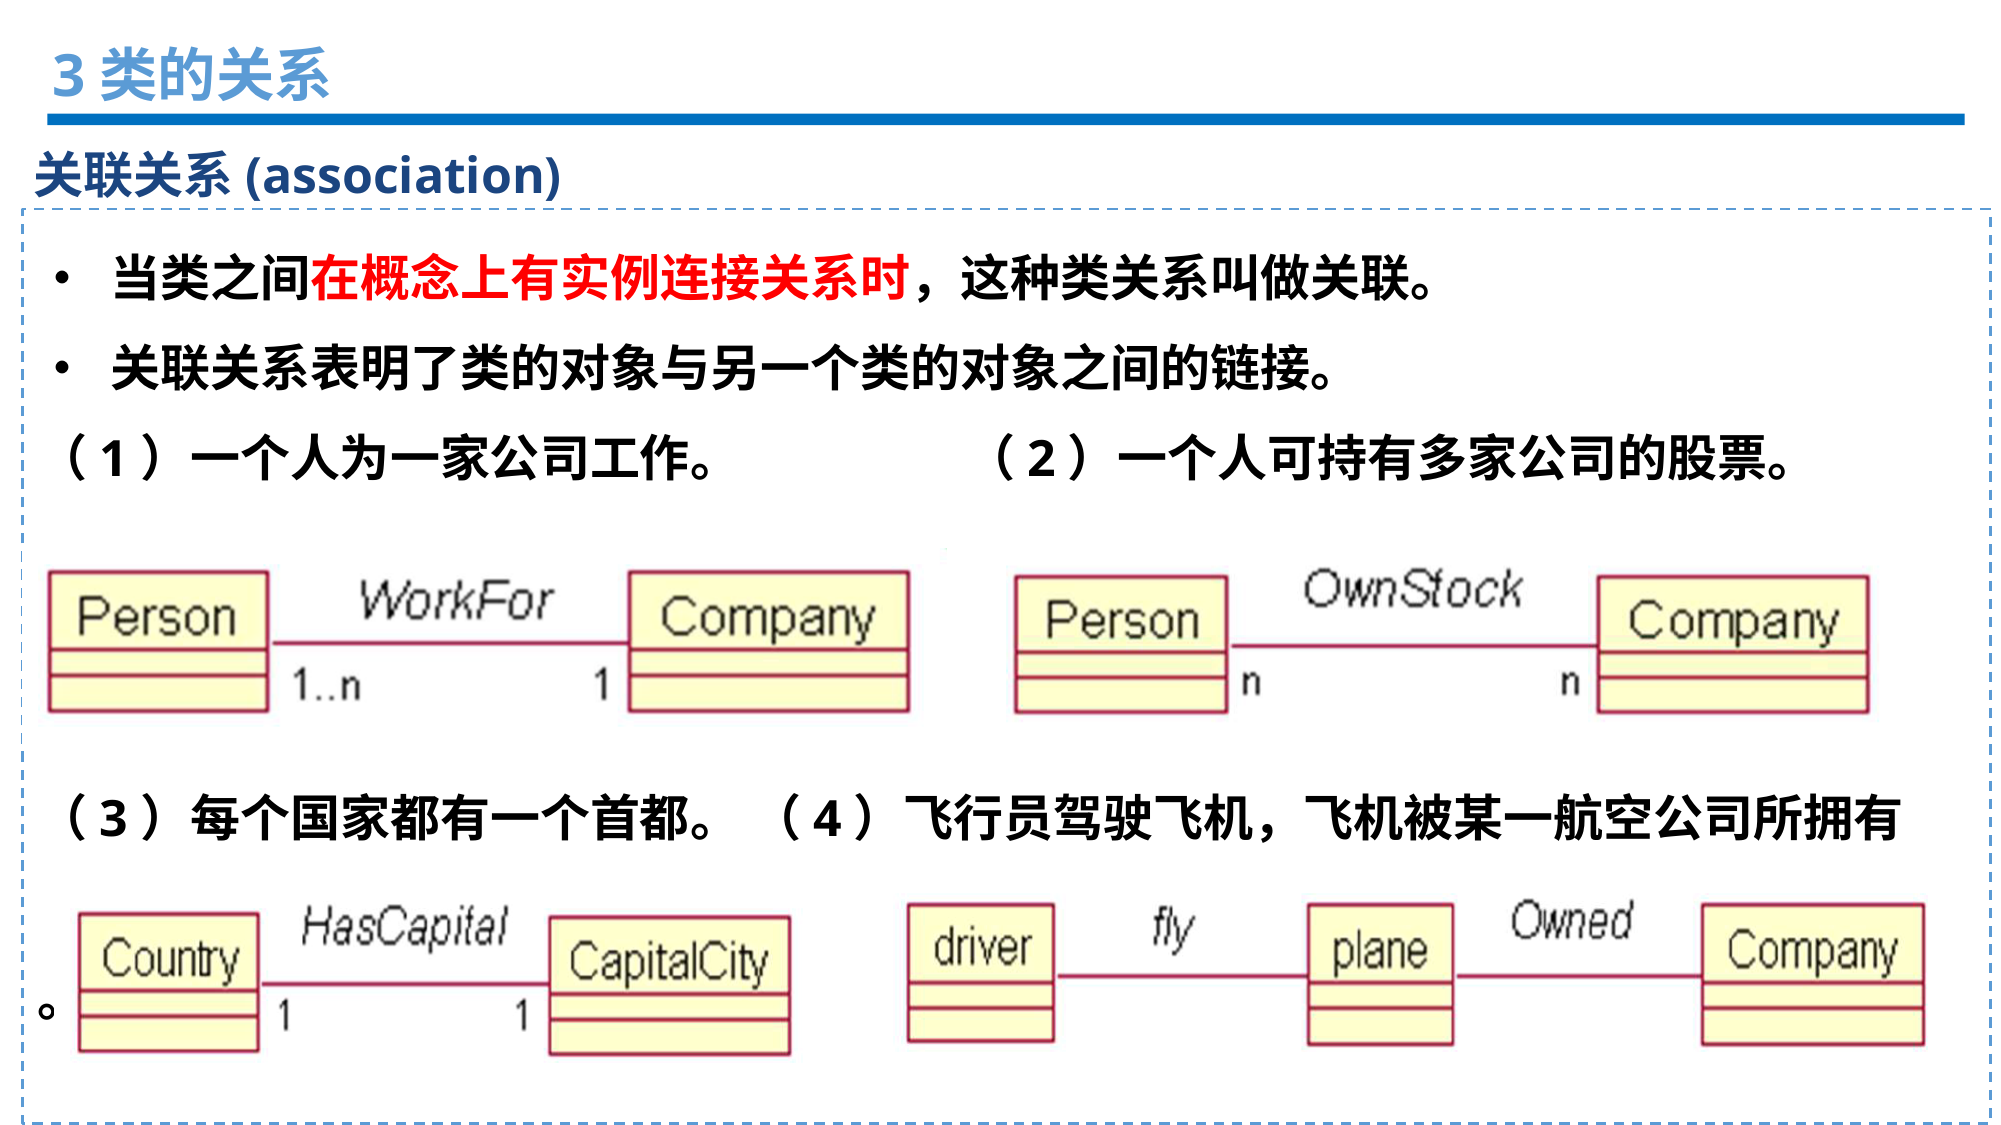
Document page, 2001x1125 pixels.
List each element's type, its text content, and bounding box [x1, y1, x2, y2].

text_box 关联关系(association) [18, 106, 1982, 281]
picture [1006, 531, 1891, 747]
picture [22, 548, 947, 748]
text_box 3类的关系 [37, 30, 348, 106]
picture [54, 877, 862, 1074]
picture [893, 877, 1964, 1060]
text_box • 当类之间在概念上有实例连接关系时，这种类关系叫做关联。 • 关联关系表明了类的对象与另一个类的对象之间的链接。 （1）一个人为一家公司工作。 （2）一个人可持有多家公司的股票。 （3）每个国家都有一个首都。 （4）飞行员驾驶飞机，飞机被某一航空公司所拥有 。 [22, 209, 1991, 1124]
